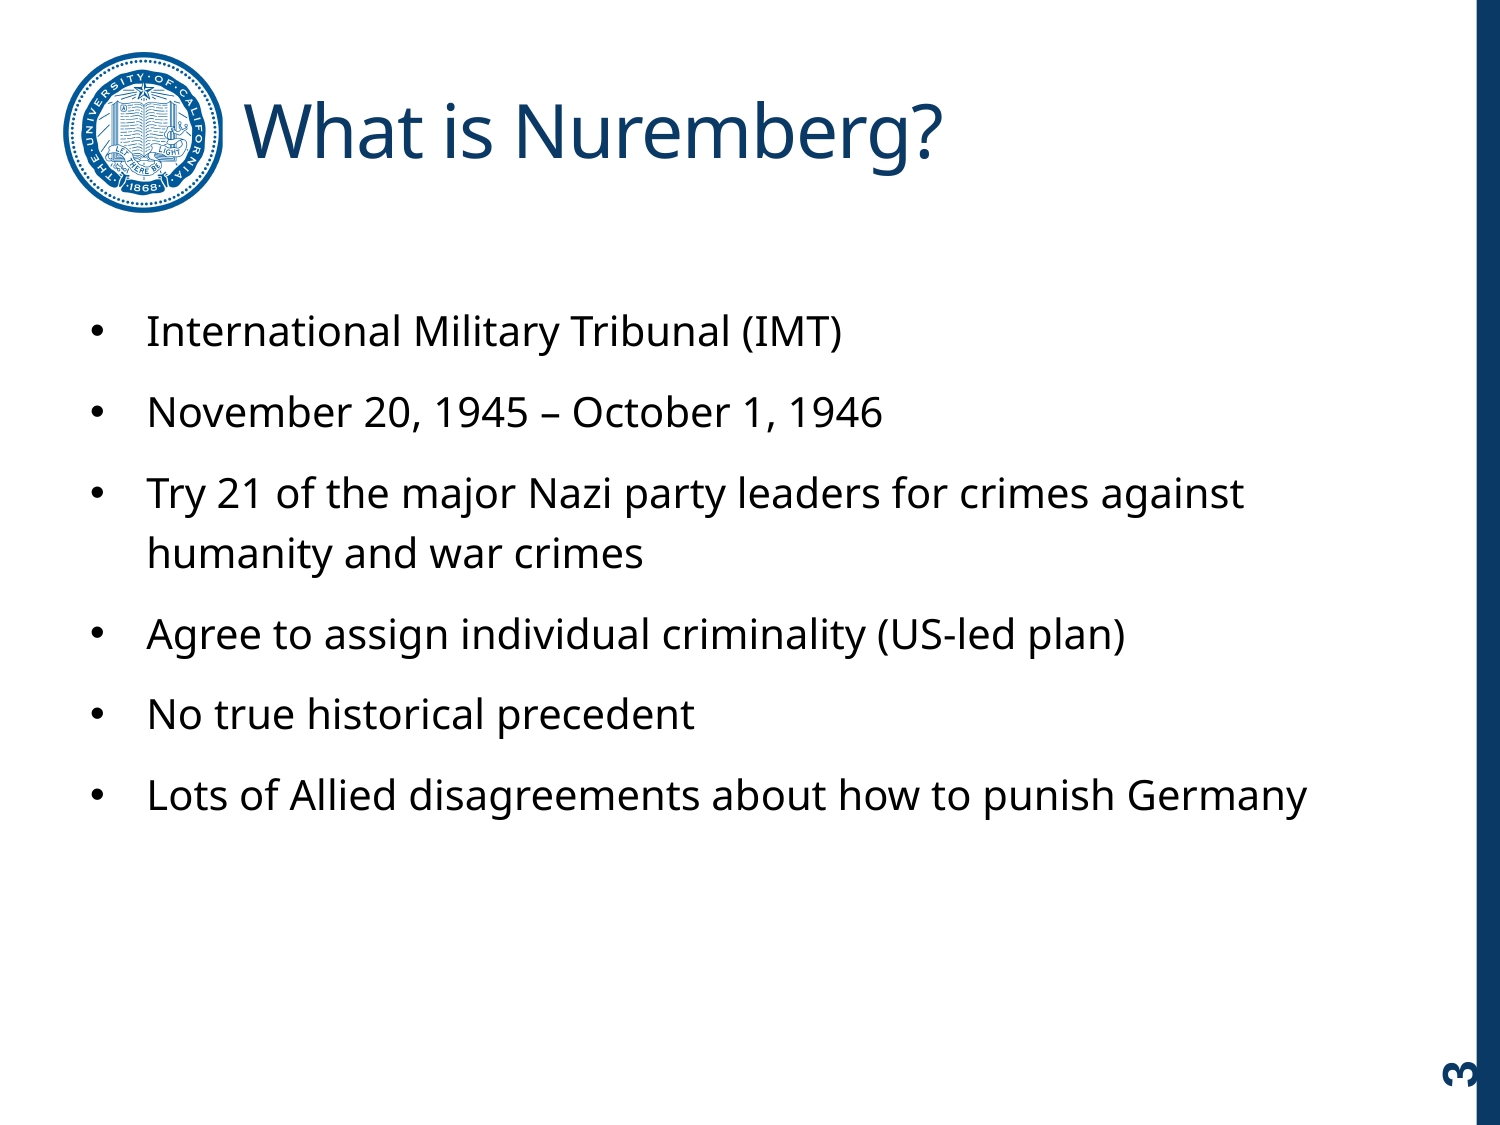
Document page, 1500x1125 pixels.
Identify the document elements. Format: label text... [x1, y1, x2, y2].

title What is Nuremberg? [228, 47, 1484, 181]
list International Military Tribunal (IMT) November 20, 1945 – October 1, 1946 Try 21 of the major Nazi party leaders for crimes against humanity and war crimes Agree to assign individual criminality (US-led plan) No true historical precedent Lots of Allied disagreements about how to punish Germany [75, 287, 1325, 1005]
slide_number 3 [1427, 887, 1488, 1104]
